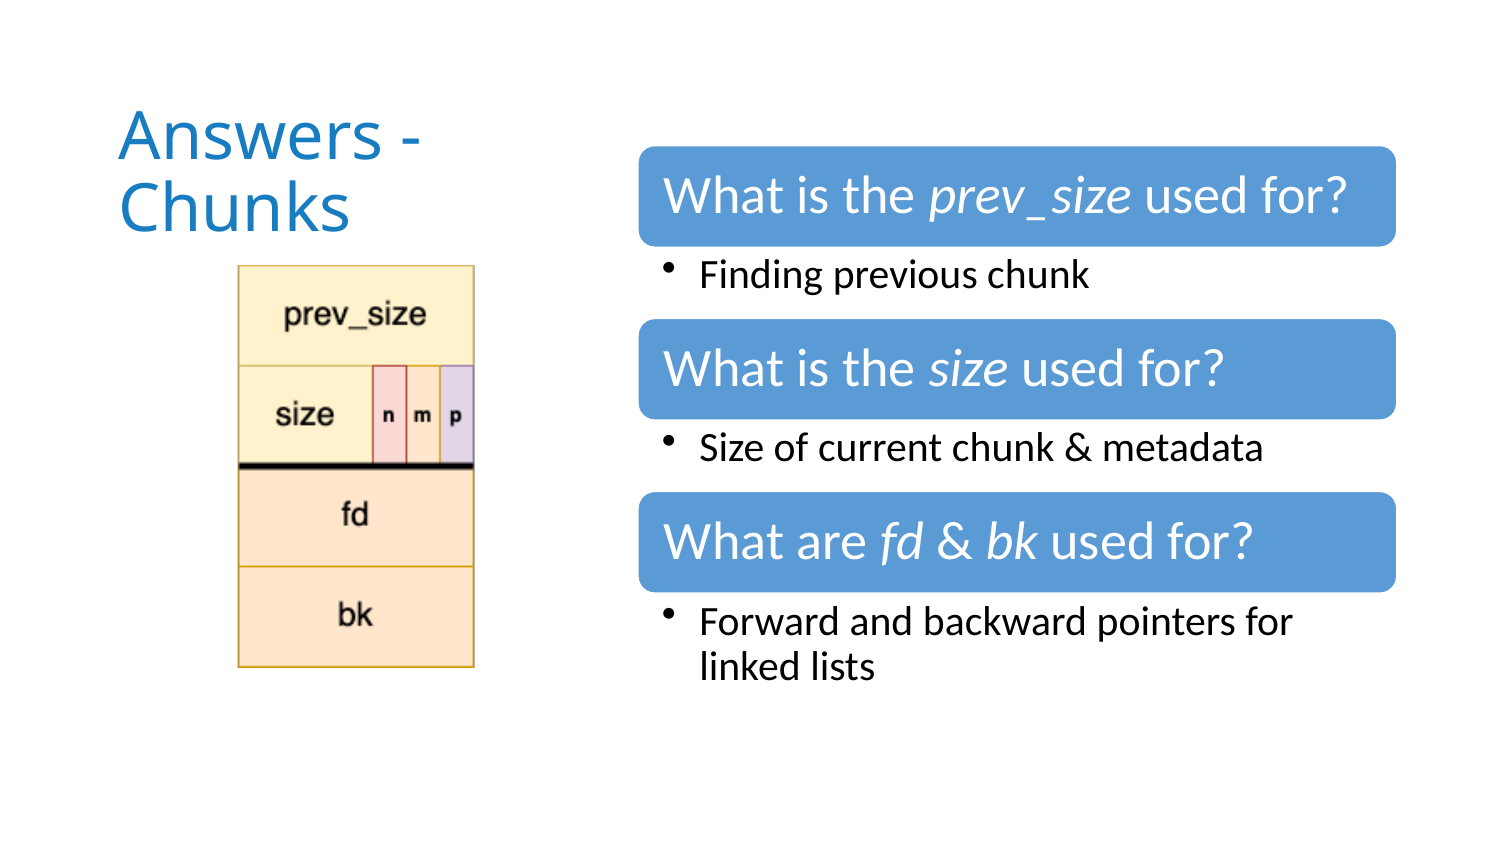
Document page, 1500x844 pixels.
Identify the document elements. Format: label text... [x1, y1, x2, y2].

picture [235, 265, 478, 668]
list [637, 121, 1398, 722]
title Answers - Chunks [103, 56, 588, 254]
